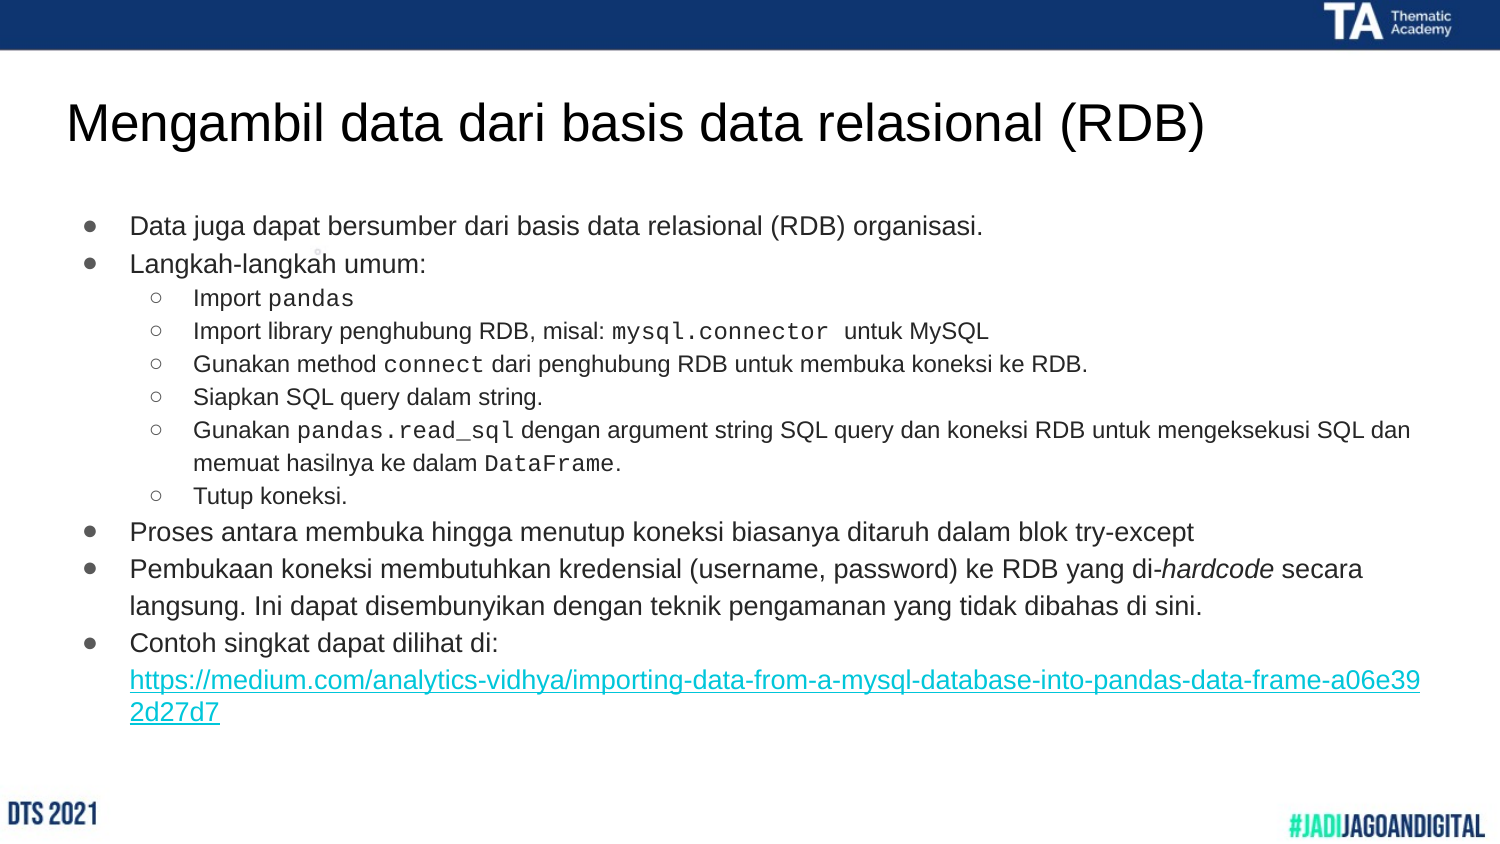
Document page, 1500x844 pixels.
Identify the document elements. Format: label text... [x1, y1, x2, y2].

picture [0, 0, 1500, 844]
list Data juga dapat bersumber dari basis data relasional (RDB) organisasi. Langkah-langkah umum: Import pandas Import library penghubung RDB, misal: mysql.connector untuk MySQL Gunakan method connect dari penghubung RDB untuk membuka koneksi ke RDB. Siapkan SQL query dalam string. Gunakan pandas.read_sql dengan argument string SQL query dan koneksi RDB untuk mengeksekusi SQL dan memuat hasilnya ke dalam DataFrame. Tutup koneksi. Proses antara membuka hingga menutup koneksi biasanya ditaruh dalam blok try-except Pembukaan koneksi membutuhkan kredensial (username, password) ke RDB yang di-hardcode secara langsung. Ini dapat disembunyikan dengan teknik pengamanan yang tidak dibahas di sini. Contoh singkat dapat dilihat di: https://medium.com/analytics-vidhya/importing-data-from-a-mysql-database-into-pandas-data-frame-a06e392d27d7 [51, 189, 1449, 750]
title Mengambil data dari basis data relasional (RDB) [51, 72, 1449, 167]
